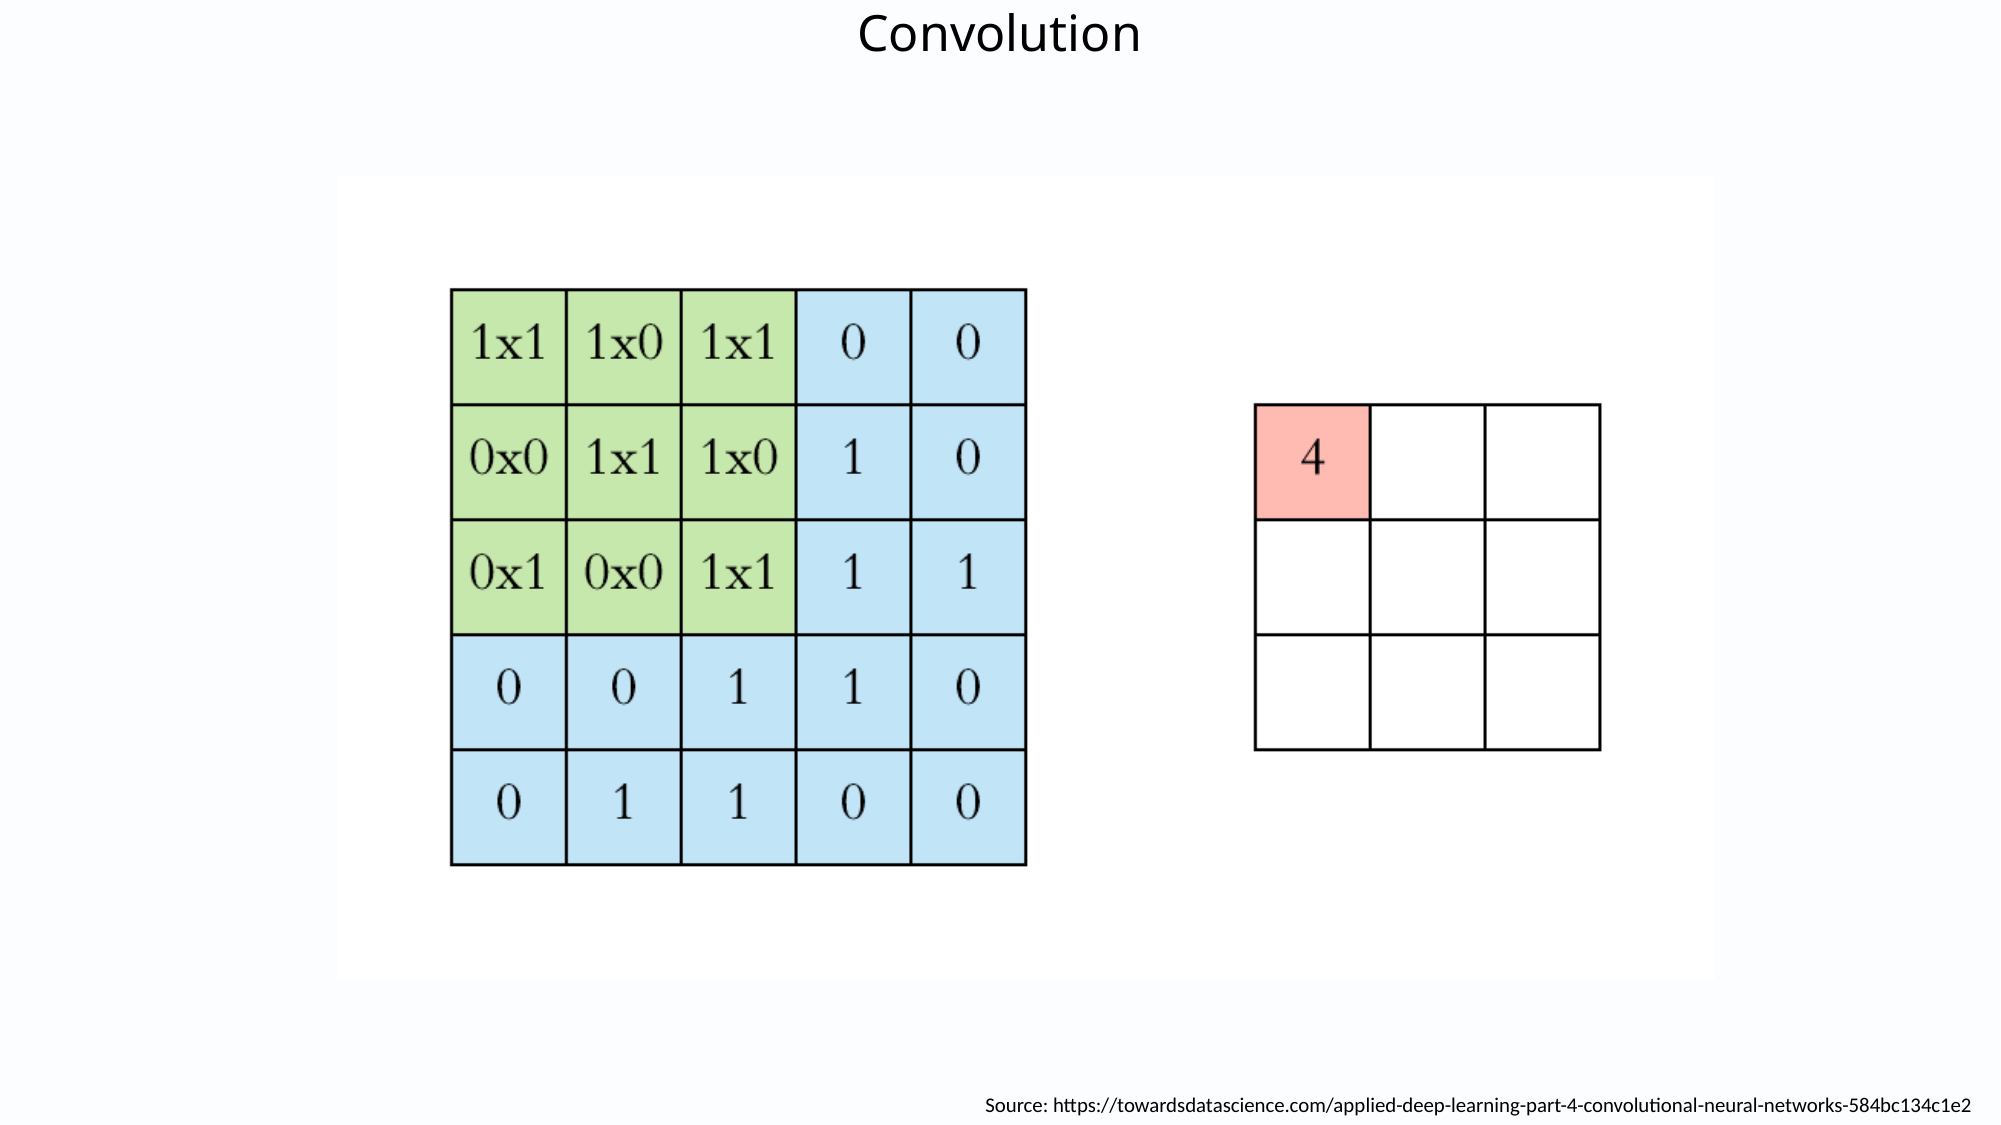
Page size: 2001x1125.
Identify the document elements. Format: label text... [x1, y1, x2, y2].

picture [337, 175, 1715, 980]
title Convolution [137, 0, 1863, 71]
text_box Source: https://towardsdatascience.com/applied-deep-learning-part-4-convolutional-neural-networks-584bc134c1e2 [970, 1084, 2000, 1125]
